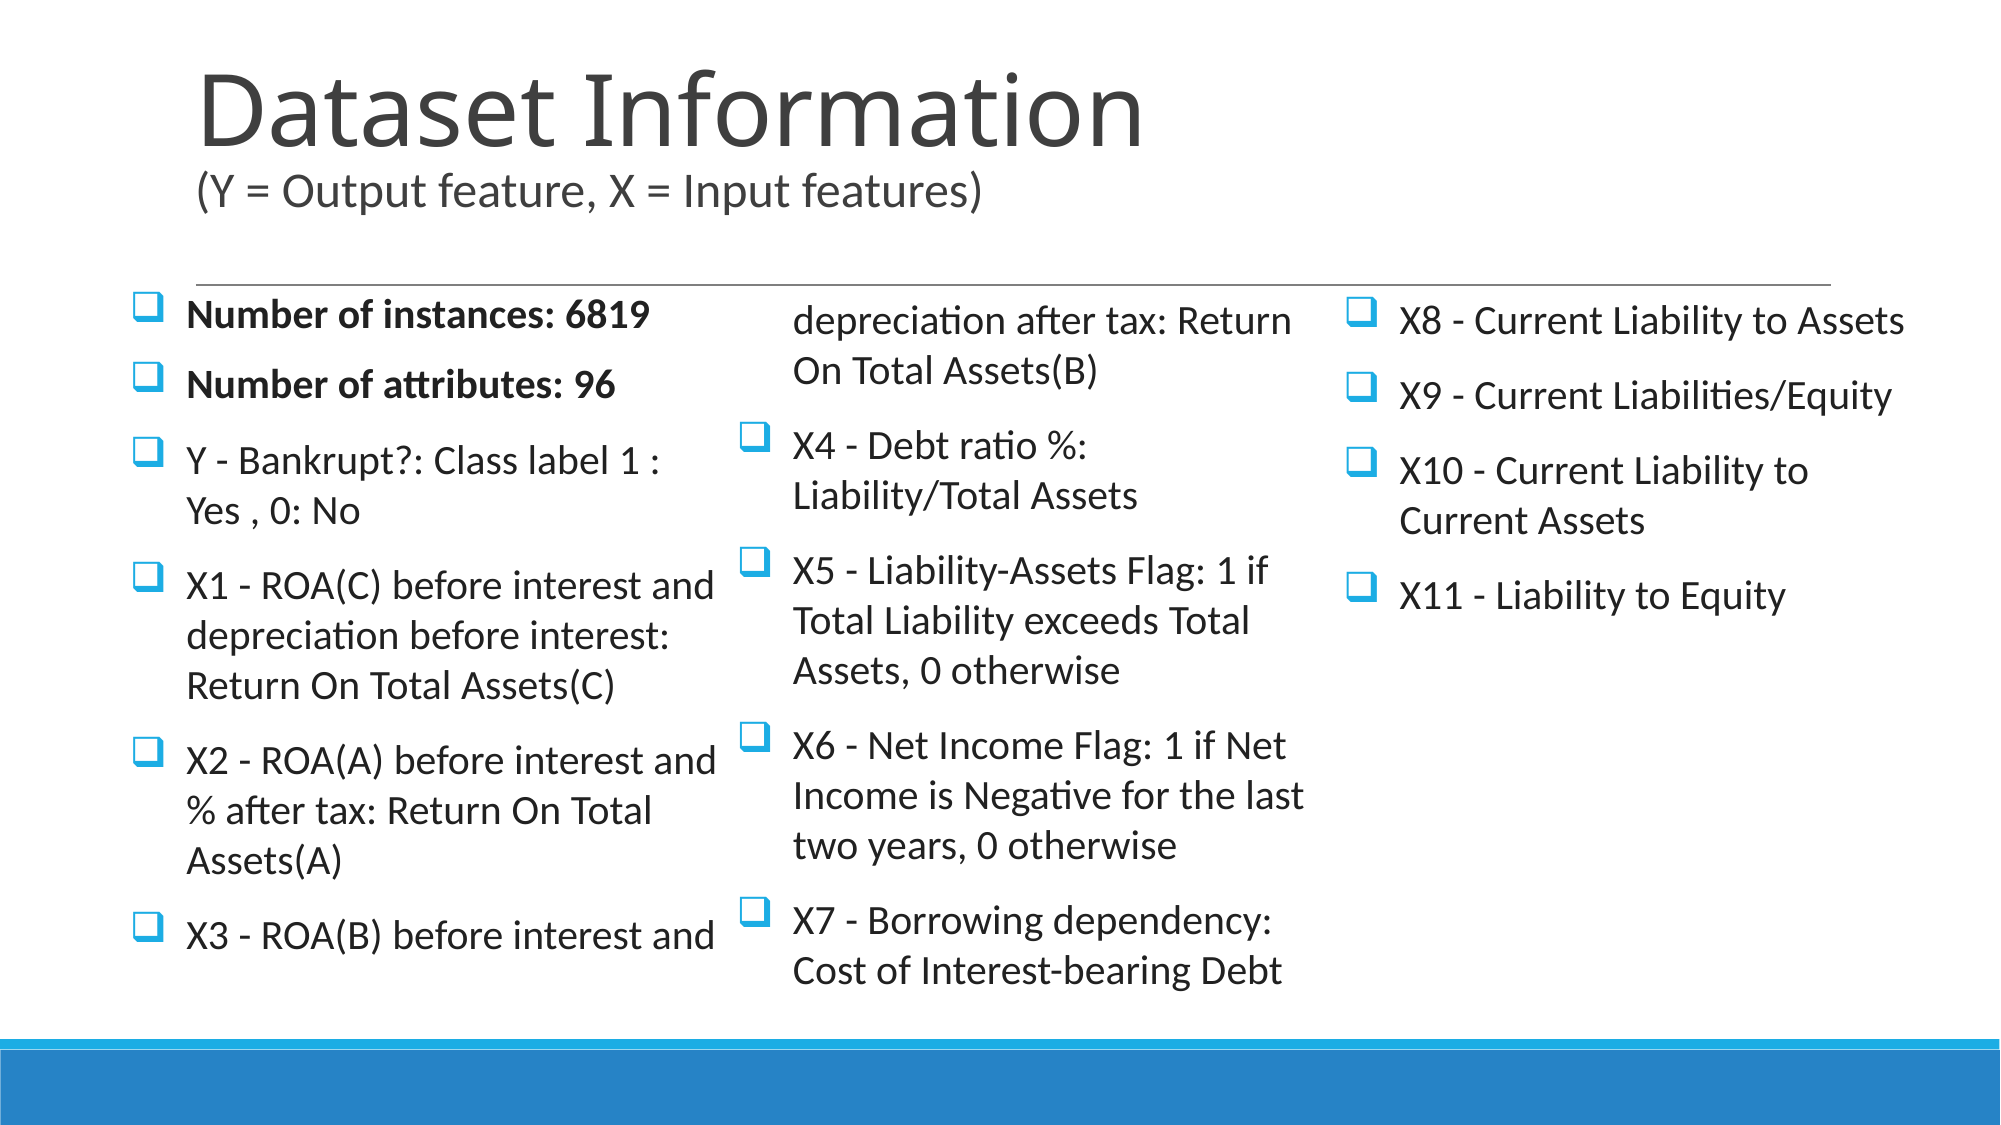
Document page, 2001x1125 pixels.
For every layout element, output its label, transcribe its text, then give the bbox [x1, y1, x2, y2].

title Dataset Information (Y = Output feature, X = Input features) [180, 47, 1830, 285]
list Number of instances: 6819 Number of attributes: 96 Y - Bankrupt?: Class label 1 : Yes , 0: No X1 - ROA(C) before interest and depreciation before interest: Return On Total Assets(C) X2 - ROA(A) before interest and % after tax: Return On Total Assets(A) X3 - ROA(B) before interest and depreciation after tax: Return On Total Assets(B) X4 - Debt ratio %: Liability/Total Assets X5 - Liability-Assets Flag: 1 if Total Liability exceeds Total Assets, 0 otherwise X6 - Net Income Flag: 1 if Net Income is Negative for the last two years, 0 otherwise X7 - Borrowing dependency: Cost of Interest-bearing Debt X8 - Current Liability to Assets X9 - Current Liabilities/Equity X10 - Current Liability to Current Assets X11 - Liability to Equity [111, 285, 1932, 1015]
